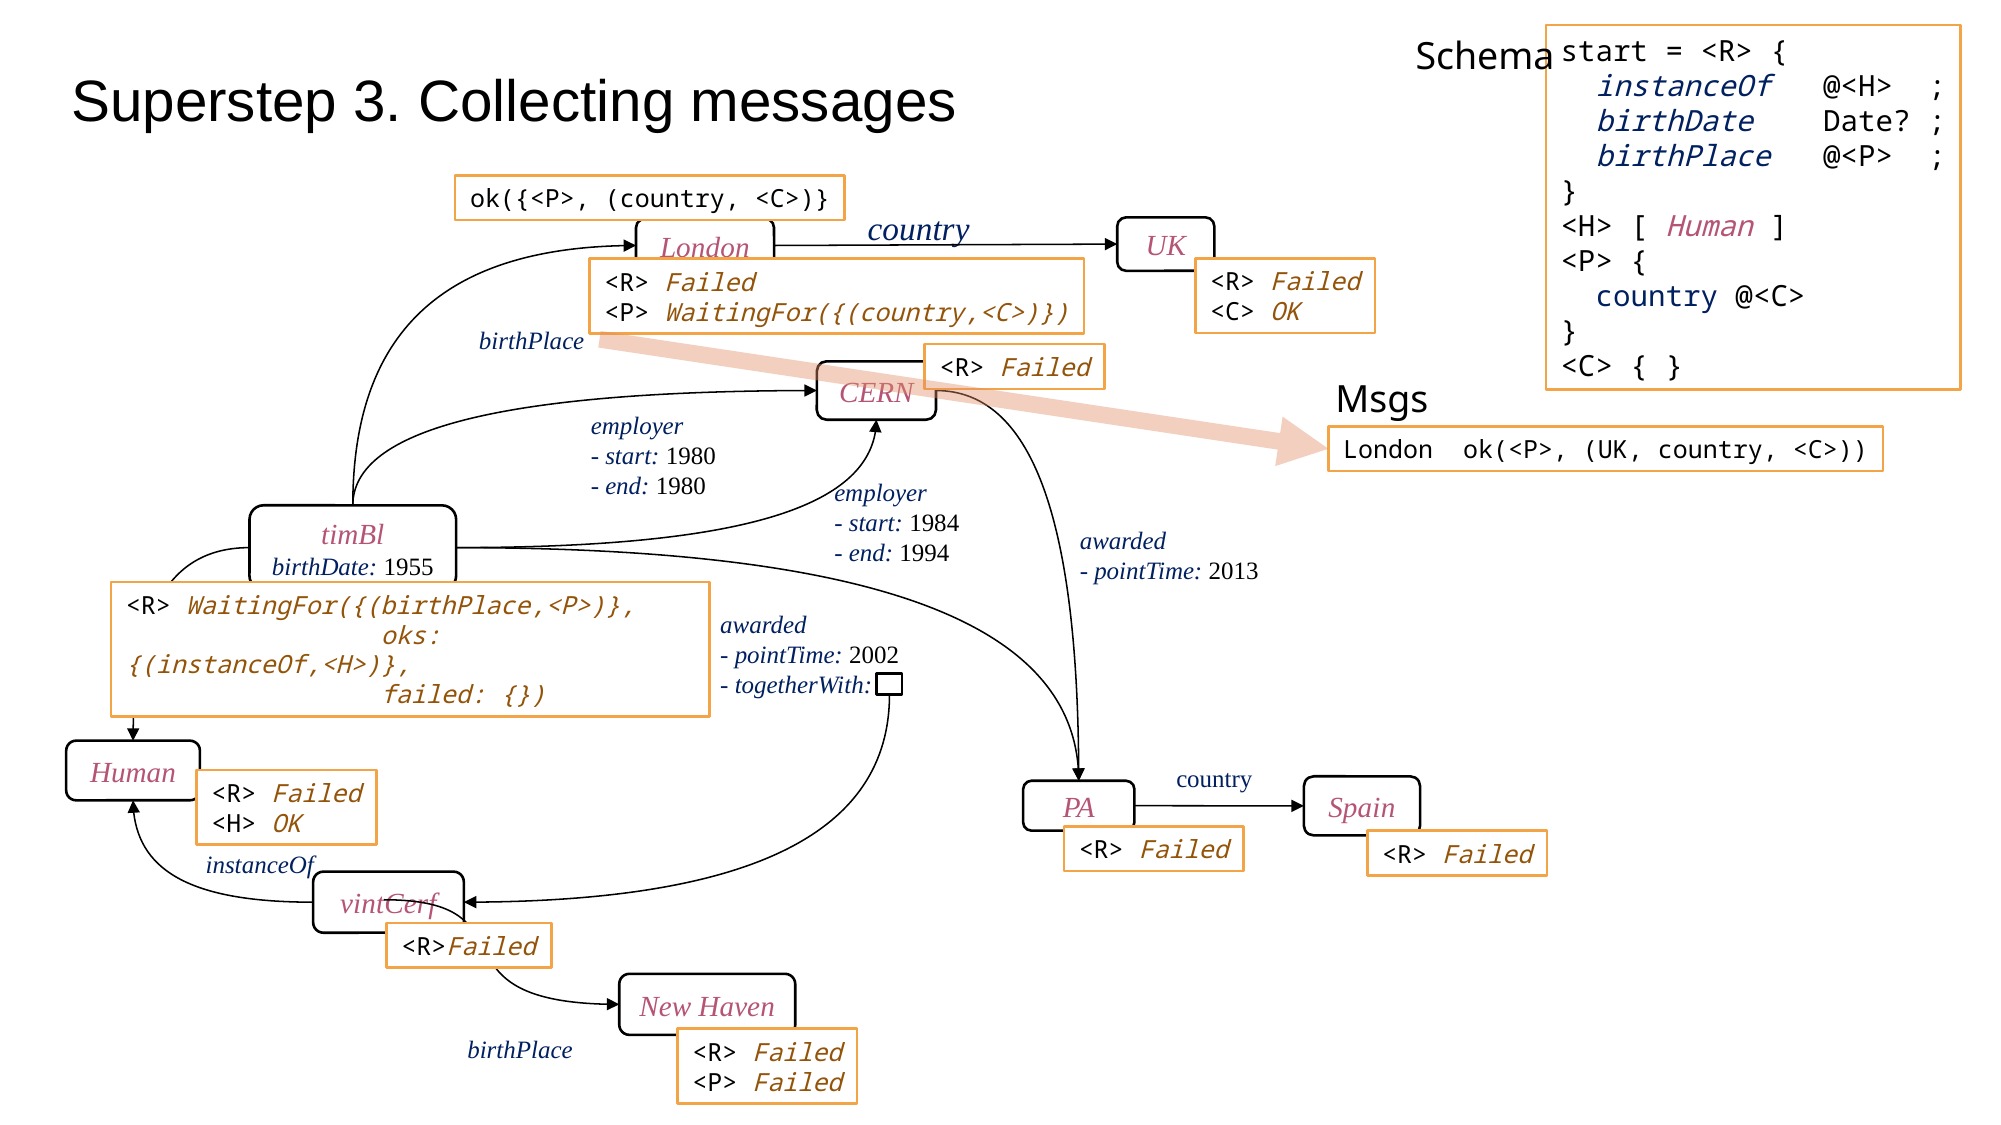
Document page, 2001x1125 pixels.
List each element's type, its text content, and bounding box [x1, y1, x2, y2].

text_box employer - start: 1984 - end: 1994 [882, 469, 928, 542]
text_box vintCerf [311, 870, 442, 935]
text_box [455, 508, 539, 548]
text_box Human [64, 739, 202, 802]
text_box Schema [1400, 25, 1570, 85]
text_box country [852, 199, 985, 239]
text_box ok({<P>, (country, <C>)} [454, 174, 846, 221]
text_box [449, 834, 555, 1070]
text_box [546, 458, 667, 657]
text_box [572, 585, 781, 1012]
text_box Spain [1302, 774, 1422, 837]
text_box start = <R> { instanceOf @<H> ; birthDate Date? ; birthPlace @<P> ; } <H> [ Human ] <P> { country @<C> } <C> { } [1545, 24, 1962, 391]
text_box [546, 234, 667, 334]
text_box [600, 339, 1326, 450]
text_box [132, 800, 314, 903]
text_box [132, 547, 250, 741]
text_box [455, 554, 565, 781]
text_box Superstep 3. Collecting messages [56, 55, 973, 141]
text_box birthPlace [560, 1026, 588, 1072]
text_box Msgs [1331, 367, 1444, 428]
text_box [673, 547, 929, 781]
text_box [673, 458, 877, 548]
text_box PA [1021, 779, 1136, 832]
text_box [935, 458, 1079, 781]
text_box New Haven [617, 972, 797, 1037]
text_box country [1161, 754, 1295, 800]
text_box instanceOf [320, 846, 329, 870]
text_box UK [1115, 216, 1216, 273]
text_box London [634, 221, 776, 257]
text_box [389, 258, 643, 500]
text_box awarded - pointTime: 2013 [1085, 517, 1274, 593]
text_box timBl birthDate: 1955 [248, 503, 449, 581]
